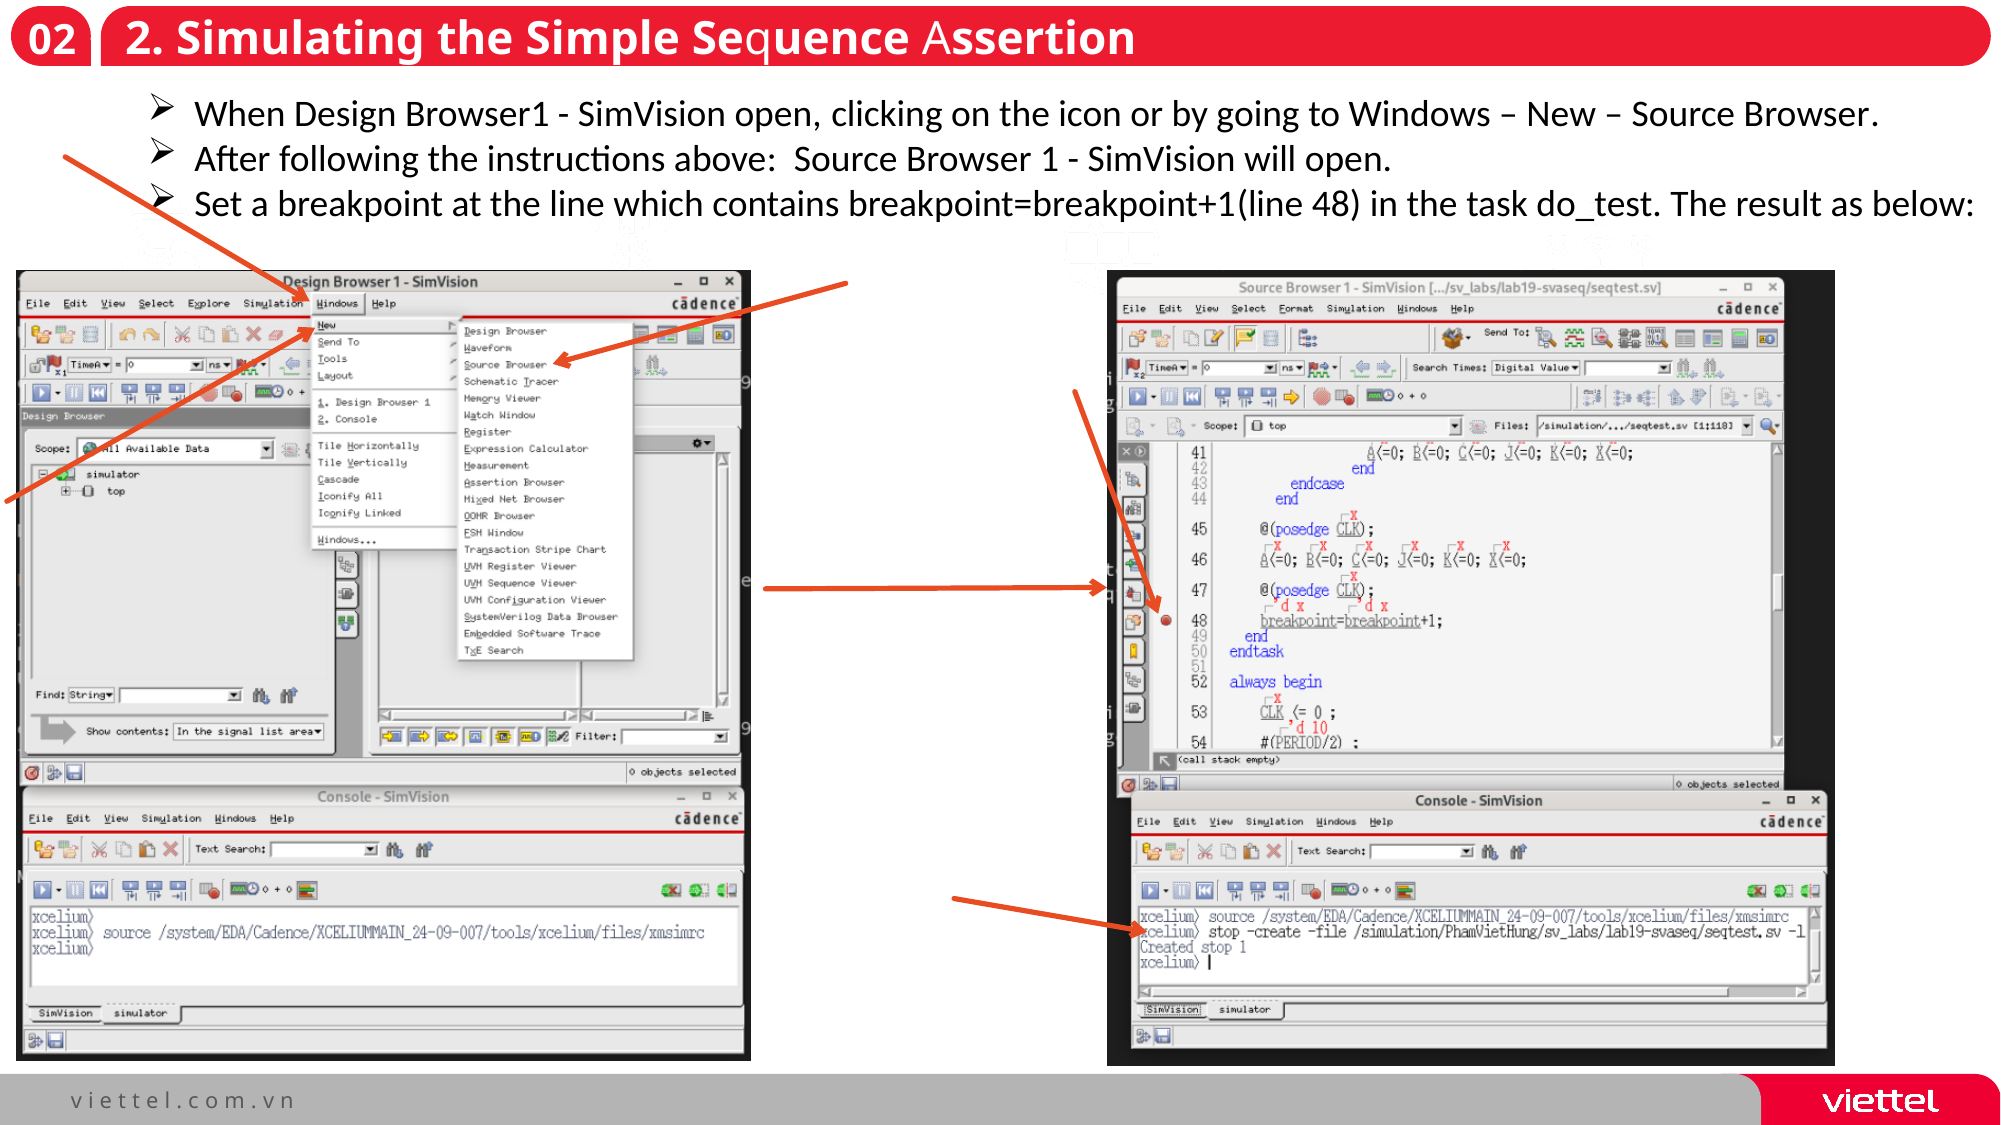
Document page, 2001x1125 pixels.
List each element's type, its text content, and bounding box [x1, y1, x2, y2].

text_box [65, 156, 310, 302]
picture [1818, 1085, 1942, 1115]
text_box 02 [13, 5, 91, 71]
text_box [6, 327, 316, 502]
picture [1061, 192, 1835, 1066]
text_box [1074, 391, 1159, 614]
title 2. Simulating the Simple Sequence Assertion [109, 5, 1991, 66]
text_box When Design Browser1 - SimVision open, clicking on the icon or by going to Windows – New – Source Browser. After following the instructions above: Source Browser 1 - SimVision will open. Set a breakpoint at the line which contains breakpoint=breakpoint+1(line 48) in the task do_test. The result as below: [57, 81, 1991, 1027]
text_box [953, 898, 1148, 932]
picture [16, 194, 751, 1061]
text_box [552, 283, 846, 364]
